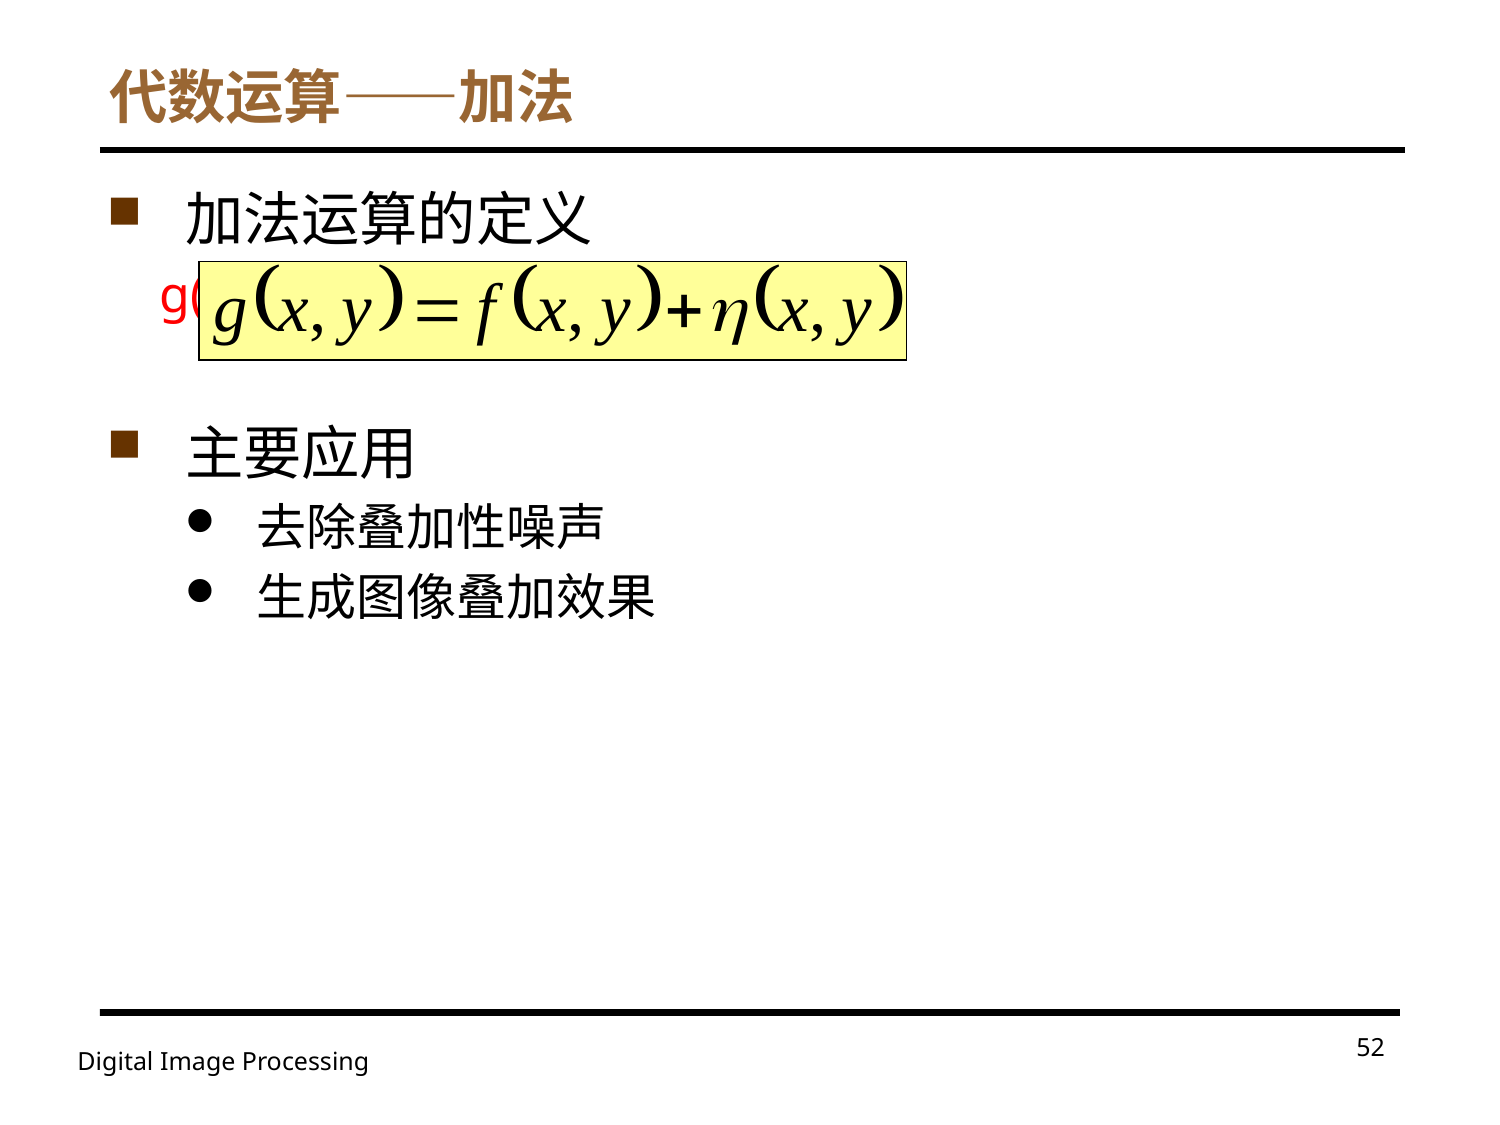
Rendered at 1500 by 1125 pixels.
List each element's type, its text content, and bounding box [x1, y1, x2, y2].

title 代数运算——加法 [94, 50, 1407, 138]
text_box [199, 262, 906, 360]
slide_number Digital Image Processing [62, 1037, 488, 1116]
slide_number 52 [1074, 1024, 1400, 1103]
list 加法运算的定义 g(x,y) = f(x,y) + η(x,y) 主要应用 去除叠加性噪声 生成图像叠加效果 [92, 174, 1406, 988]
